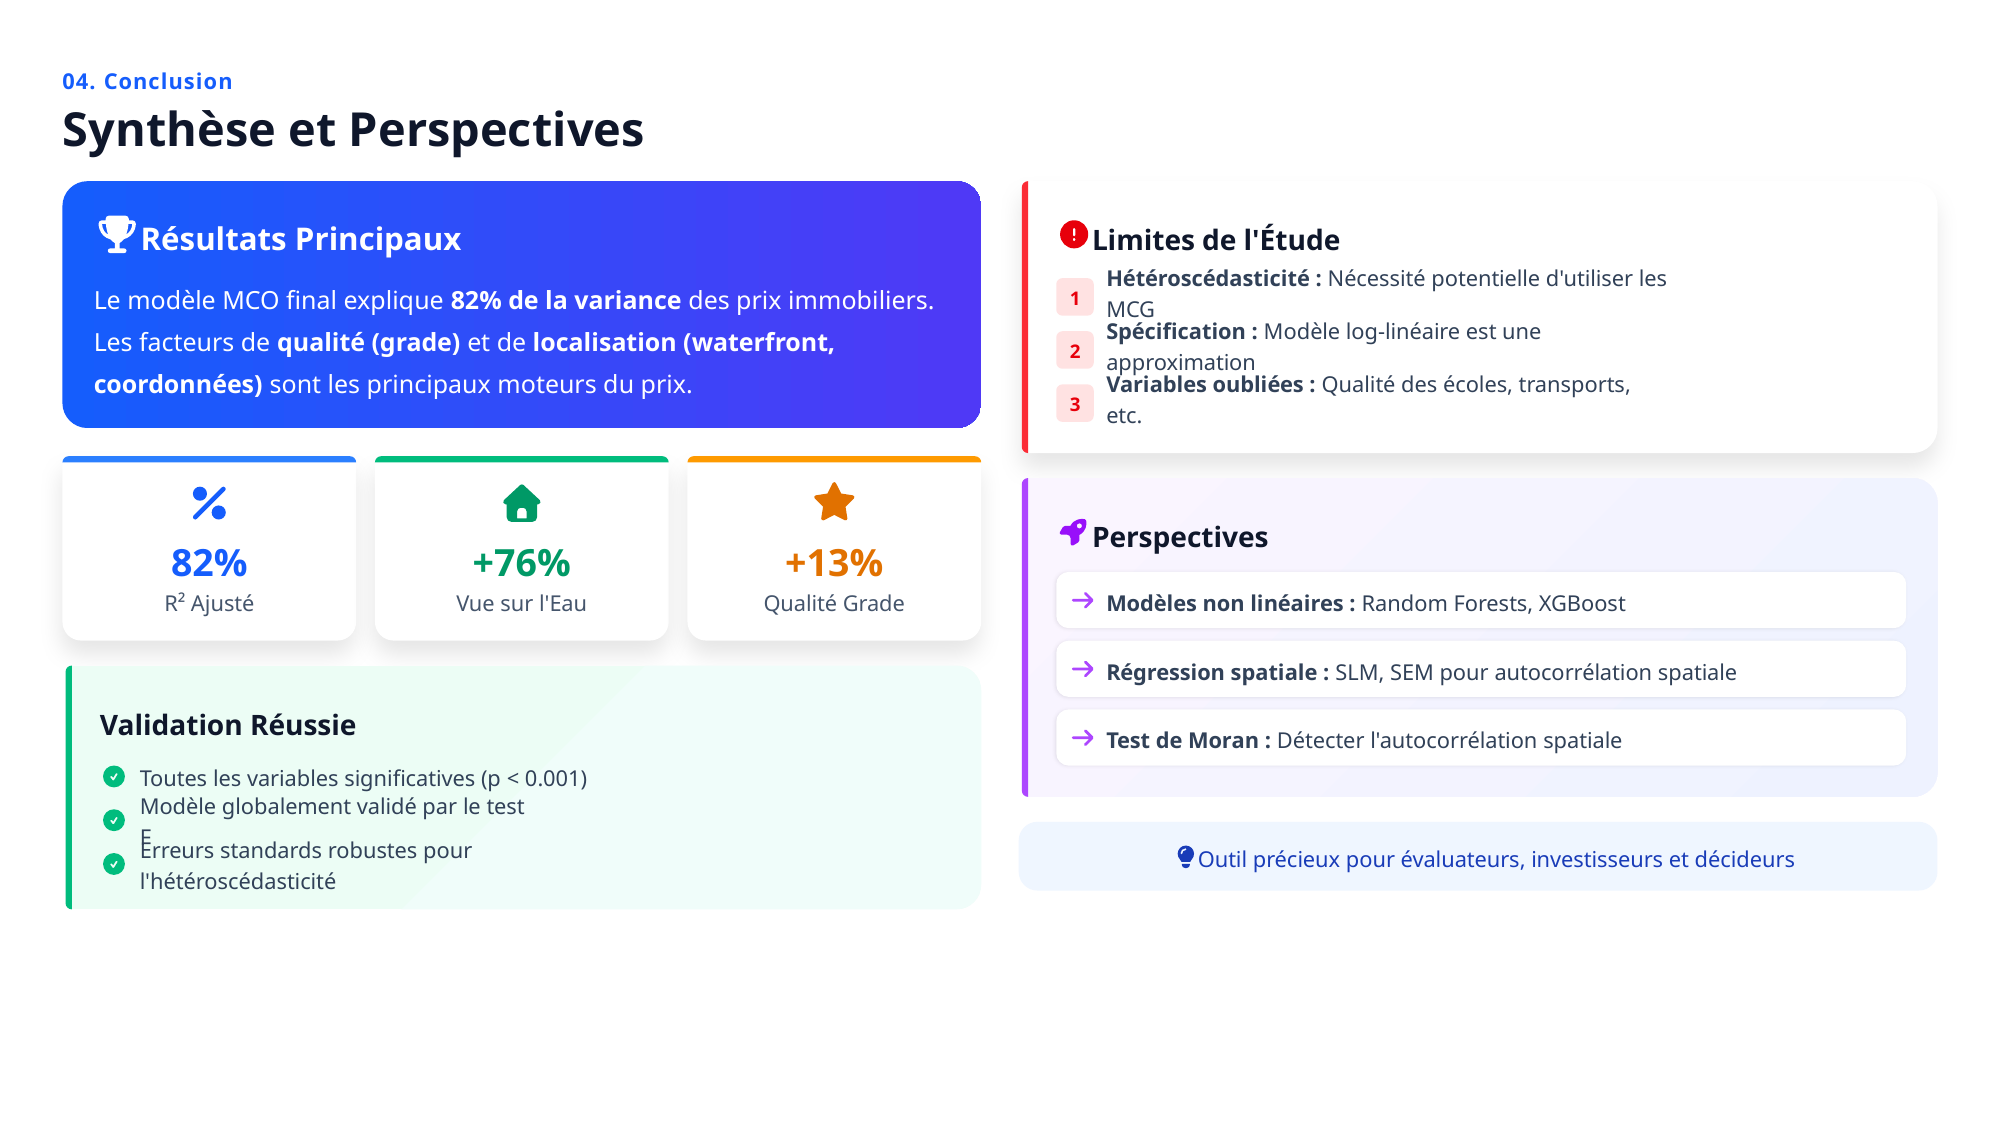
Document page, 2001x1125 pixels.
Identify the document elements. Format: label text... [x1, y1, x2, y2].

text_box [687, 456, 982, 463]
text_box 82% [78, 534, 341, 585]
text_box Régression spatiale : SLM, SEM pour autocorrélation spatiale [1106, 653, 1905, 685]
text_box [1056, 640, 1907, 697]
text_box 2 [1069, 337, 1090, 363]
text_box [72, 665, 982, 910]
text_box [1060, 220, 1089, 249]
text_box [62, 463, 357, 641]
text_box [1056, 384, 1094, 422]
text_box Validation Réussie [99, 696, 964, 741]
text_box Toutes les variables significatives (p < 0.001) [139, 759, 589, 791]
text_box [1056, 709, 1907, 766]
text_box [1029, 181, 1938, 454]
text_box +76% [390, 534, 654, 585]
text_box [1056, 571, 1907, 629]
text_box [103, 765, 125, 788]
text_box Limites de l'Étude [1092, 212, 1921, 257]
text_box Perspectives [1092, 509, 1921, 554]
text_box [1056, 278, 1094, 316]
text_box [1059, 518, 1087, 546]
text_box [62, 456, 357, 463]
text_box Synthèse et Perspectives [62, 99, 1961, 157]
text_box [1071, 729, 1094, 746]
text_box Spécification : Modèle log-linéaire est une approximation [1106, 328, 1680, 360]
text_box [1029, 478, 1938, 797]
text_box [98, 215, 136, 254]
text_box 04. Conclusion [62, 62, 1949, 94]
text_box Outil précieux pour évaluateurs, investisseurs et décideurs [1069, 840, 1925, 872]
text_box [1056, 331, 1094, 369]
text_box [1021, 181, 1029, 454]
text_box [1018, 821, 1938, 891]
text_box [62, 181, 982, 429]
text_box Modèles non linéaires : Random Forests, XGBoost [1106, 584, 1905, 616]
text_box [503, 484, 541, 522]
text_box [687, 463, 982, 641]
text_box Le modèle MCO final explique 82% de la variance des prix immobiliers. Les facteurs de qualité (grade) et de localisation (waterfront, coordonnées) sont les principaux moteurs du prix. [93, 274, 963, 397]
text_box Résultats Principaux [140, 212, 966, 257]
text_box [374, 456, 669, 463]
text_box Variables oubliées : Qualité des écoles, transports, etc. [1106, 381, 1666, 413]
text_box Hétéroscédasticité : Nécessité potentielle d'utiliser les MCG [1106, 275, 1710, 307]
text_box 1 [1069, 284, 1090, 310]
text_box [1021, 478, 1029, 797]
text_box [103, 853, 125, 875]
text_box [814, 482, 855, 521]
text_box [103, 809, 125, 832]
text_box R² Ajusté [82, 584, 337, 616]
text_box [1071, 661, 1094, 677]
text_box [65, 665, 72, 910]
text_box Erreurs standards robustes pour l'hétéroscédasticité [139, 846, 656, 879]
text_box [1071, 592, 1094, 609]
text_box 3 [1069, 390, 1090, 416]
text_box [374, 463, 669, 641]
text_box Modèle globalement validé par le test F [139, 803, 532, 835]
text_box [192, 486, 226, 520]
text_box Test de Moran : Détecter l'autocorrélation spatiale [1106, 721, 1905, 754]
text_box Qualité Grade [707, 584, 962, 616]
text_box Vue sur l'Eau [394, 584, 650, 616]
text_box +13% [703, 534, 966, 585]
